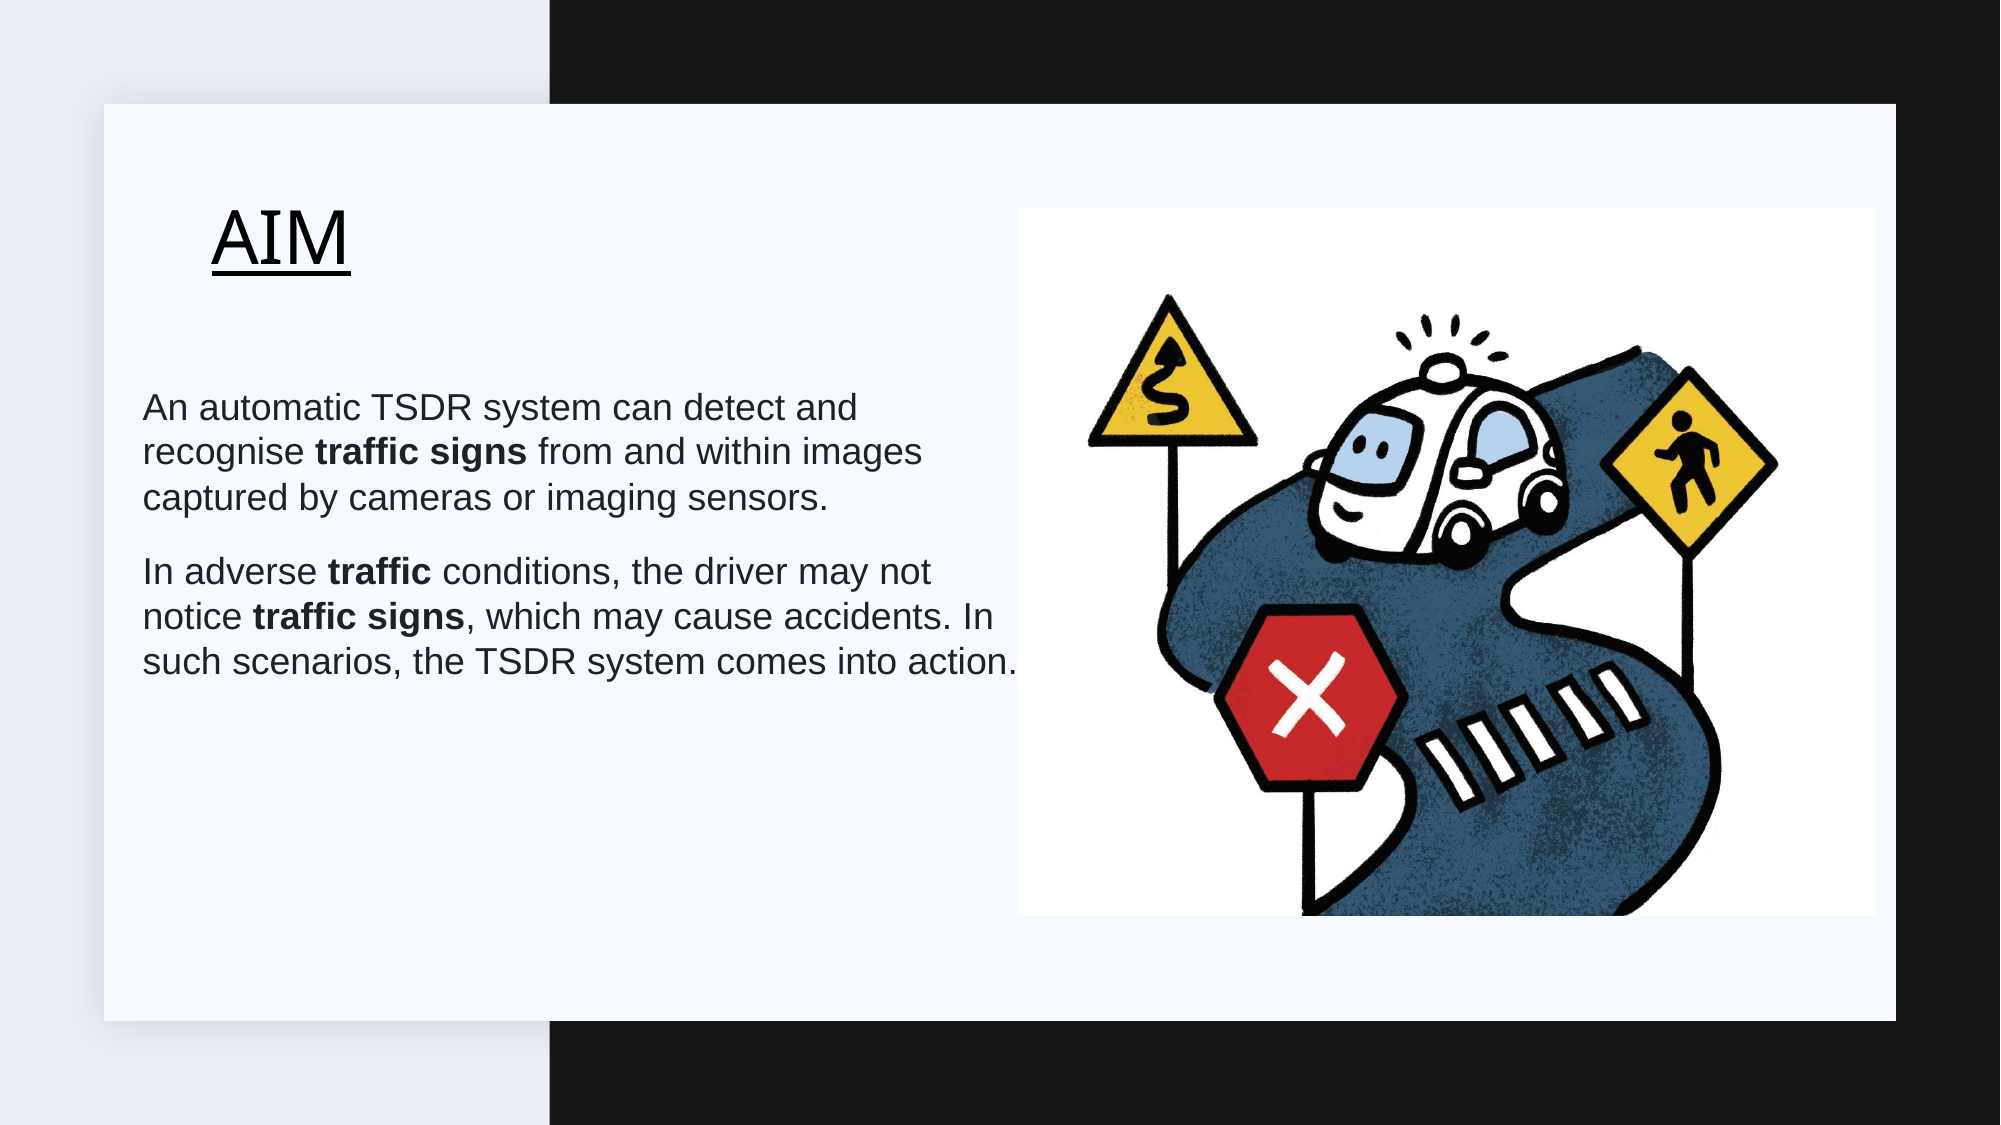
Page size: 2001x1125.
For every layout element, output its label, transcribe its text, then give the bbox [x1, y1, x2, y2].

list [1017, 207, 1876, 917]
title aim [0, 192, 683, 290]
text_box An automatic TSDR system can detect and recognise traffic signs from and within images captured by cameras or imaging sensors. In adverse traffic conditions, the driver may not notice traffic signs, which may cause accidents. In such scenarios, the TSDR system comes into action. [142, 338, 1014, 726]
